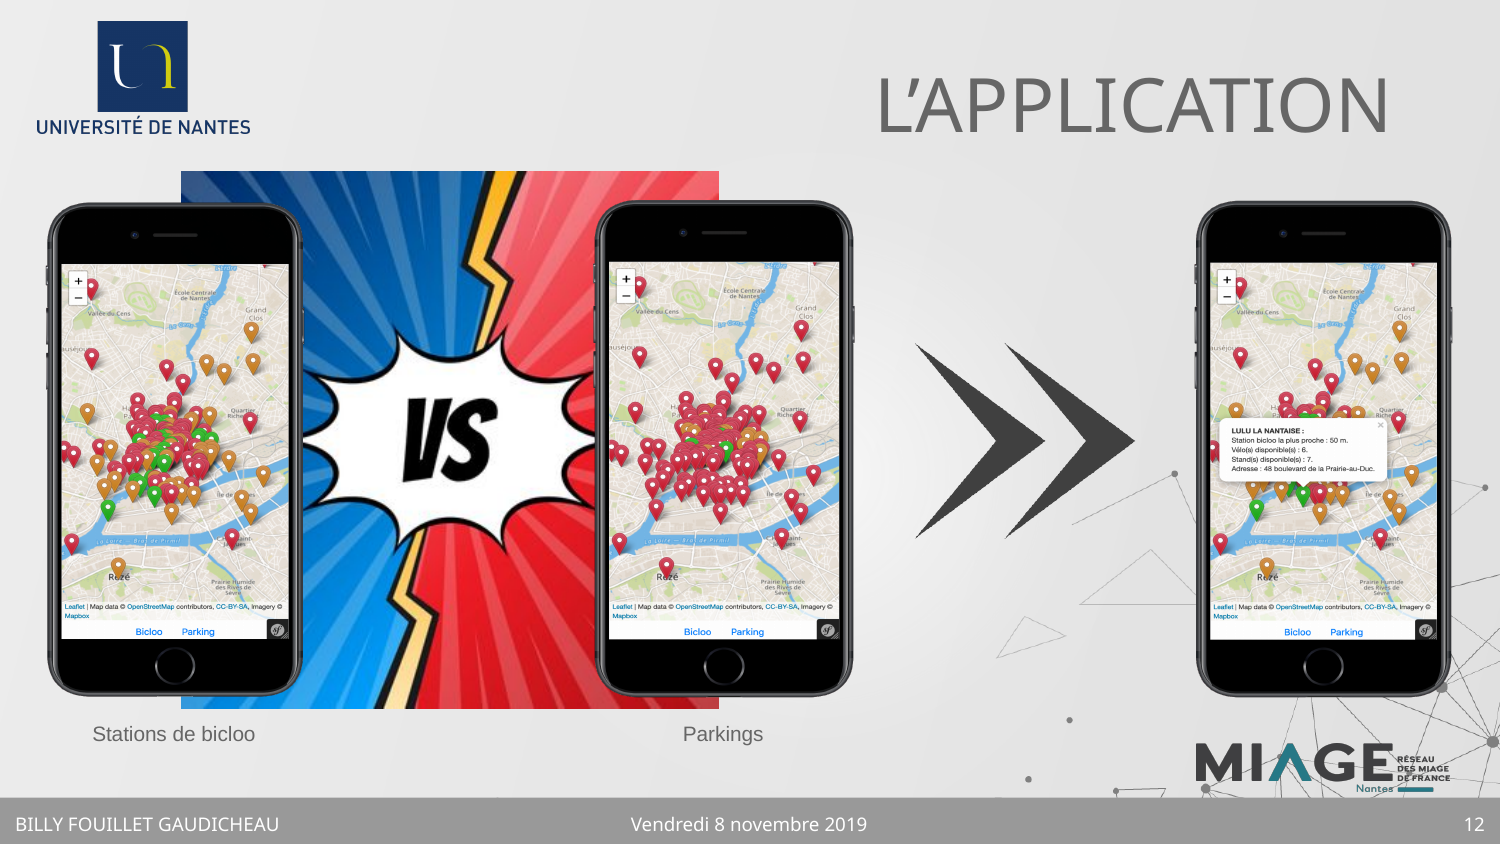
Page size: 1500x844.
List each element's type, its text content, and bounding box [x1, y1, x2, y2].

text_box Stations de bicloo [16, 701, 332, 761]
picture [0, 0, 1500, 797]
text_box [0, 797, 1500, 844]
text_box Parkings [566, 701, 881, 761]
title L’APPLICATION [859, 42, 1461, 155]
